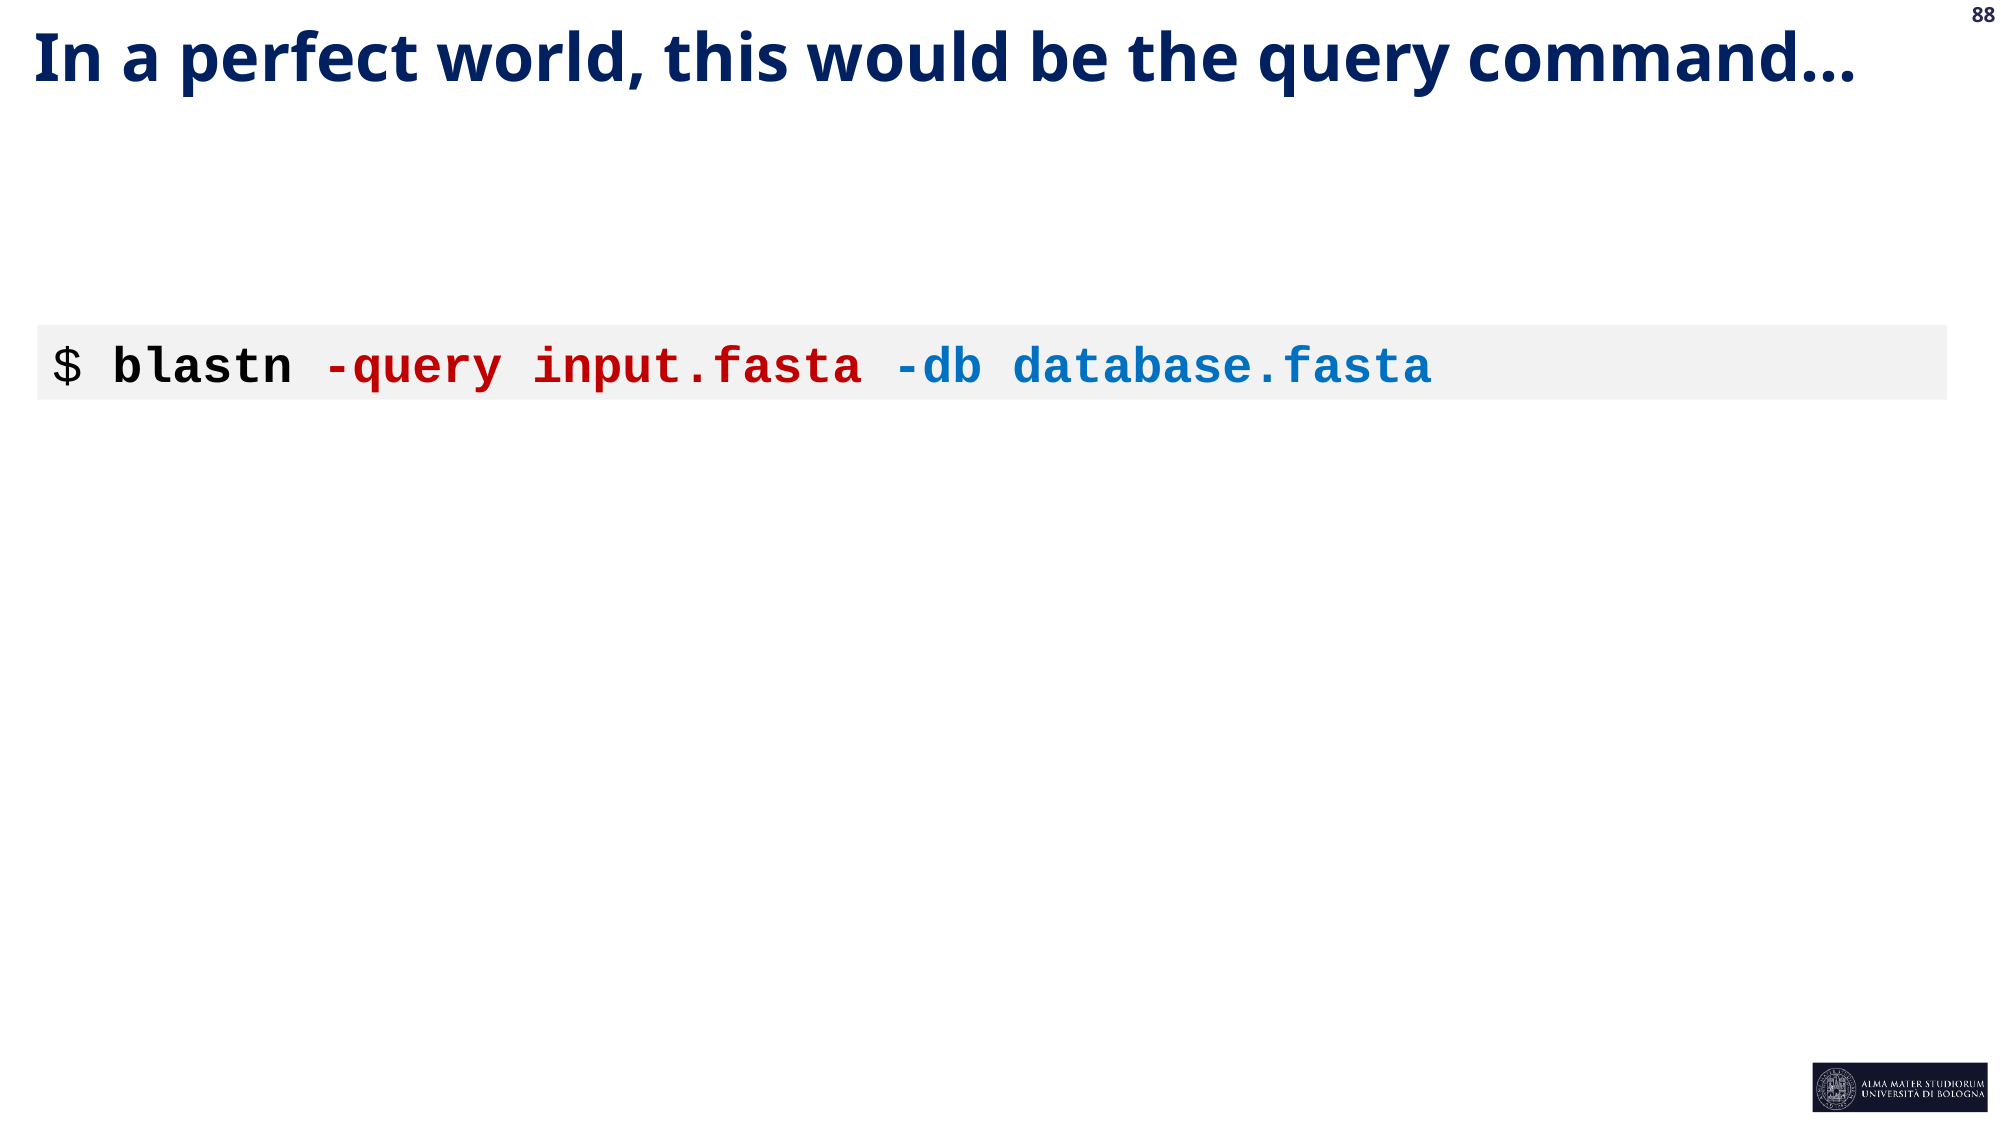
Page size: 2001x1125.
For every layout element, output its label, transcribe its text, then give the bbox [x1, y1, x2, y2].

list In a perfect world, this would be the query command... [19, 7, 1930, 102]
text_box $ blastn -query input.fasta -db database.fasta [37, 324, 1947, 400]
picture [1812, 1062, 1988, 1113]
